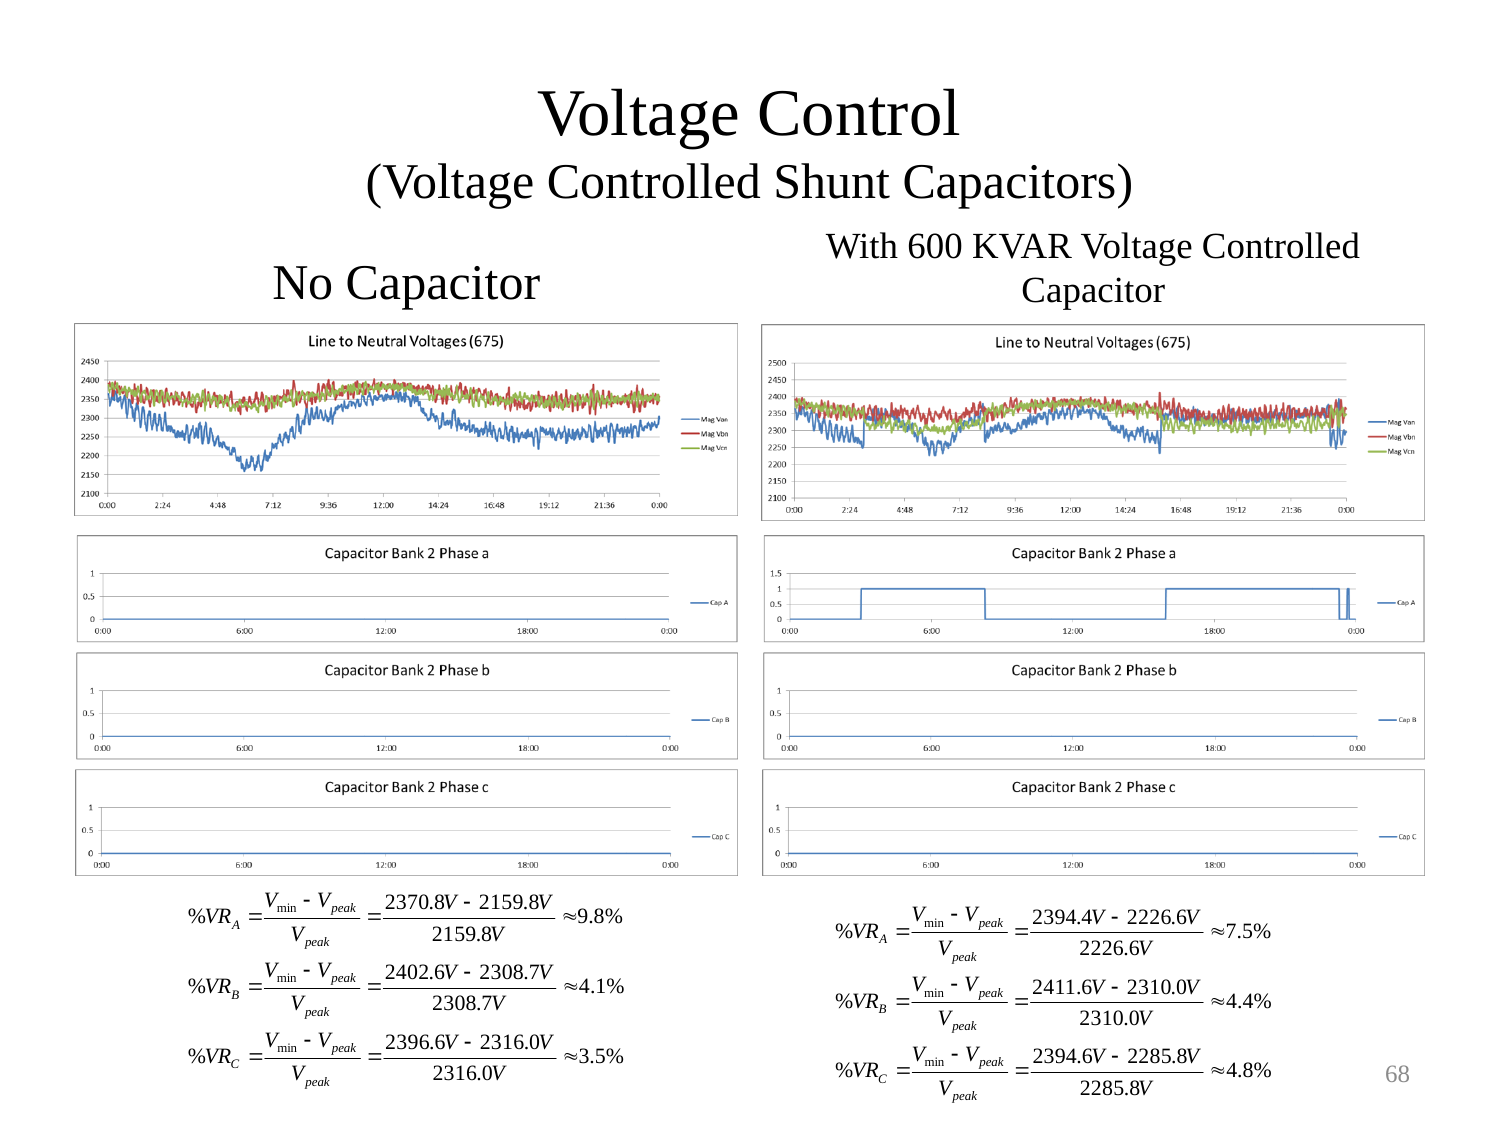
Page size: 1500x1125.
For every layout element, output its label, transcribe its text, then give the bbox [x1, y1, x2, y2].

list With 600 KVAR Voltage Controlled Capacitor [761, 212, 1425, 318]
picture [74, 535, 738, 876]
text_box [831, 899, 1276, 1110]
title Voltage Control (Voltage Controlled Shunt Capacitors) [75, 45, 1425, 233]
list No Capacitor [75, 212, 738, 318]
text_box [184, 885, 628, 1095]
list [74, 322, 738, 516]
picture [762, 535, 1426, 876]
slide_number 68 [1280, 1042, 1425, 1103]
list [761, 324, 1426, 521]
